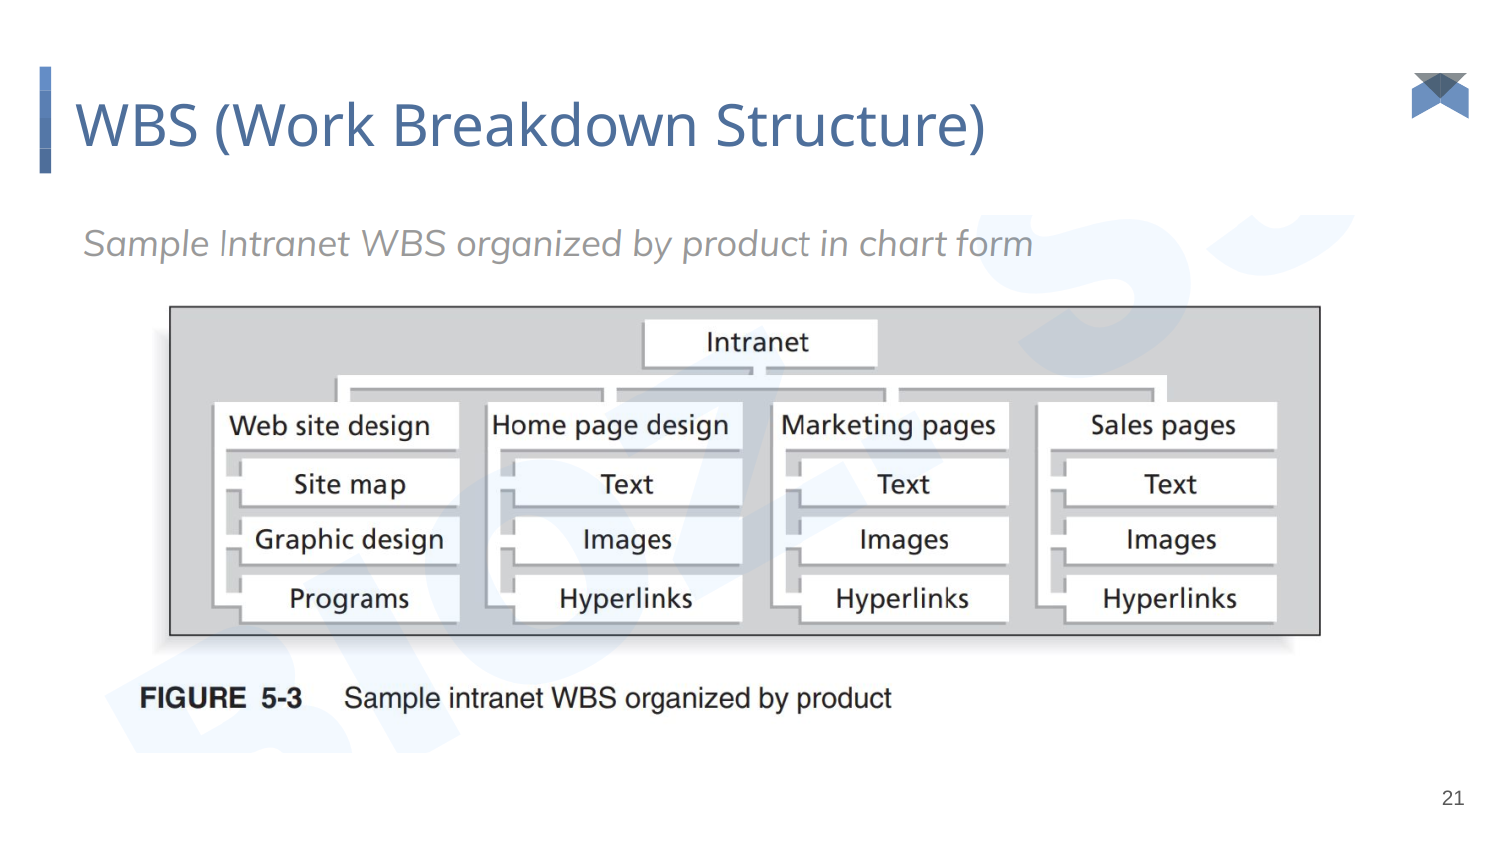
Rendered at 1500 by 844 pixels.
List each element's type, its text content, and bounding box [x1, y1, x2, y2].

title WBS (Work Breakdown Structure) [60, 72, 1449, 167]
picture [78, 215, 1382, 753]
slide_number 21 [1389, 764, 1480, 830]
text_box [1417, 67, 1464, 125]
